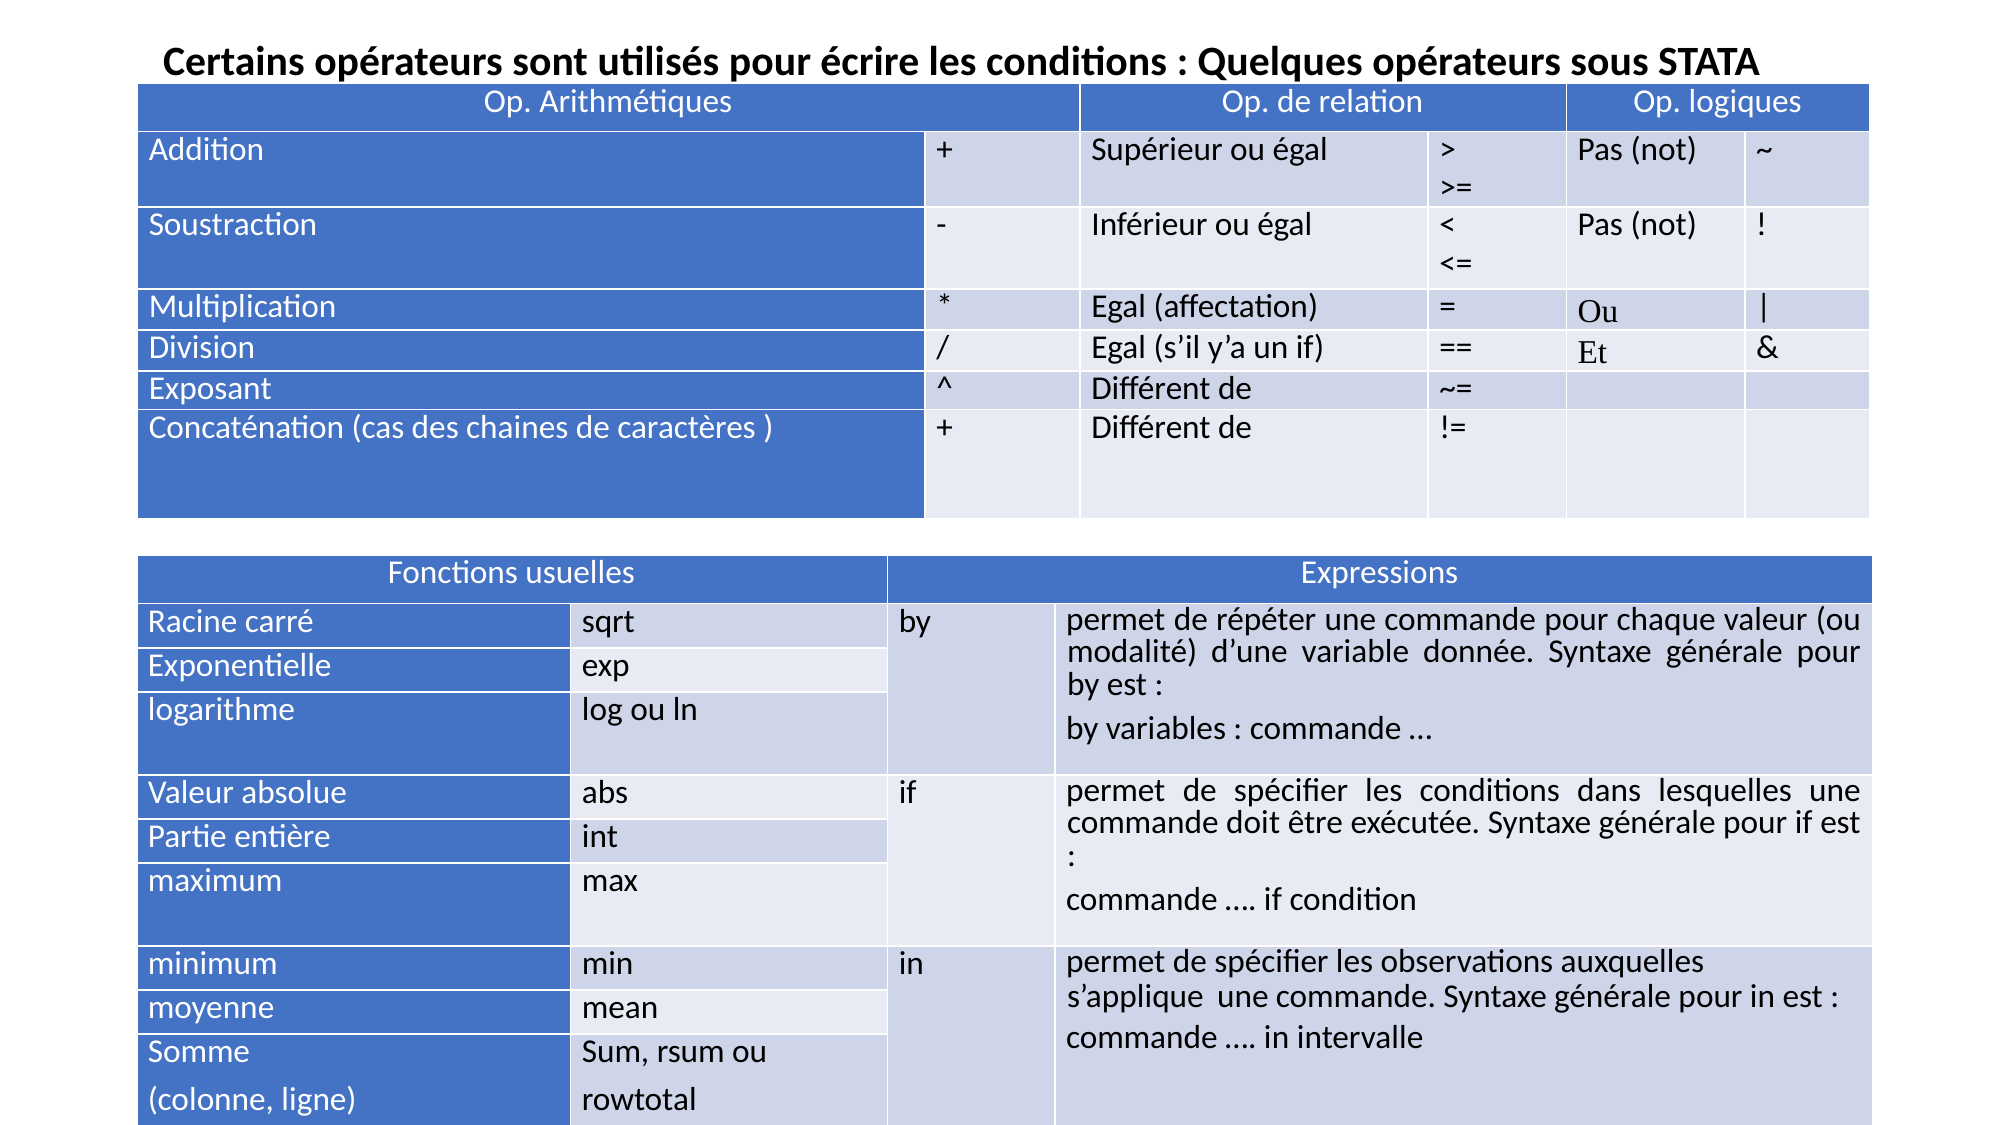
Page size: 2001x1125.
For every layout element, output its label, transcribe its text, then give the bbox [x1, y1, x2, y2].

table_cell abs [571, 776, 887, 818]
table_cell = [1429, 290, 1566, 329]
table_cell ~= [1429, 372, 1566, 409]
table_cell & [1746, 331, 1869, 370]
table_header Expressions [888, 556, 1872, 603]
table_cell Addition [138, 132, 924, 206]
table_cell ! [1746, 208, 1869, 288]
table_cell Pas (not) [1567, 132, 1744, 206]
table_cell Différent de [1081, 372, 1427, 409]
table_cell Ou [1567, 290, 1744, 329]
table_header Fonctions usuelles [138, 556, 887, 603]
table_cell log ou ln [571, 693, 887, 774]
table_cell Racine carré [138, 604, 570, 647]
table_cell Valeur absolue [138, 776, 570, 818]
table_cell Exposant [138, 372, 924, 409]
table_cell Concaténation (cas des chaines de caractères ) [138, 410, 924, 518]
table_cell | [1746, 290, 1869, 329]
table_cell Pas (not) [1567, 208, 1744, 288]
table_cell ~ [1746, 132, 1869, 206]
table_cell permet de spécifier les observations auxquelles s’applique une commande. Syntaxe générale pour in est : commande …. in intervalle [1056, 947, 1872, 1125]
table_cell [1567, 410, 1744, 518]
table_cell permet de répéter une commande pour chaque valeur (ou modalité) d’une variable donnée. Syntaxe générale pour by est : by variables : commande … [1056, 604, 1872, 774]
table_cell Multiplication [138, 290, 924, 329]
table_cell mean [571, 991, 887, 1033]
text_box Certains opérateurs sont utilisés pour écrire les conditions : Quelques opérateurs sous STATA [148, 26, 1857, 92]
table_cell Partie entière [138, 820, 570, 862]
table_cell Sum, rsum ou rowtotal [571, 1035, 887, 1125]
table_cell [1746, 372, 1869, 409]
table_cell if [888, 776, 1054, 945]
table_cell permet de spécifier les conditions dans lesquelles une commande doit être exécutée. Syntaxe générale pour if est : commande …. if condition [1056, 776, 1872, 945]
table_cell Egal (affectation) [1081, 290, 1427, 329]
table_cell ^ [926, 372, 1079, 409]
table_header Op. Arithmétiques [138, 84, 1079, 131]
table_cell [1567, 372, 1744, 409]
table_cell maximum [138, 864, 570, 945]
table_cell Exponentielle [138, 649, 570, 691]
table_cell int [571, 820, 887, 862]
table_cell Inférieur ou égal [1081, 208, 1427, 288]
table_cell - [926, 208, 1079, 288]
table_cell minimum [138, 947, 570, 989]
table_header Op. de relation [1081, 92, 1566, 131]
table_cell Et [1567, 331, 1744, 370]
table_cell / [926, 331, 1079, 370]
table_cell * [926, 290, 1079, 329]
table_cell [1746, 410, 1869, 518]
table_cell sqrt [571, 604, 887, 647]
table_cell max [571, 864, 887, 945]
table_cell != [1429, 410, 1566, 518]
table_header Op. logiques [1567, 84, 1869, 131]
table_cell Soustraction [138, 208, 924, 288]
table_cell by [888, 604, 1054, 774]
table_cell logarithme [138, 693, 570, 774]
table_cell Différent de [1081, 410, 1427, 518]
table_cell min [571, 947, 887, 989]
table_cell in [888, 947, 1054, 1125]
table_cell + [926, 132, 1079, 206]
table_cell Egal (s’il y’a un if) [1081, 331, 1427, 370]
table_cell < <= [1429, 208, 1566, 288]
table_cell Somme (colonne, ligne) [138, 1035, 570, 1125]
table_cell moyenne [138, 991, 570, 1033]
table_cell exp [571, 649, 887, 691]
table_cell Supérieur ou égal [1081, 132, 1427, 206]
table_cell > >= [1429, 132, 1566, 206]
table_cell == [1429, 331, 1566, 370]
table_cell Division [138, 331, 924, 370]
table_cell + [926, 410, 1079, 518]
